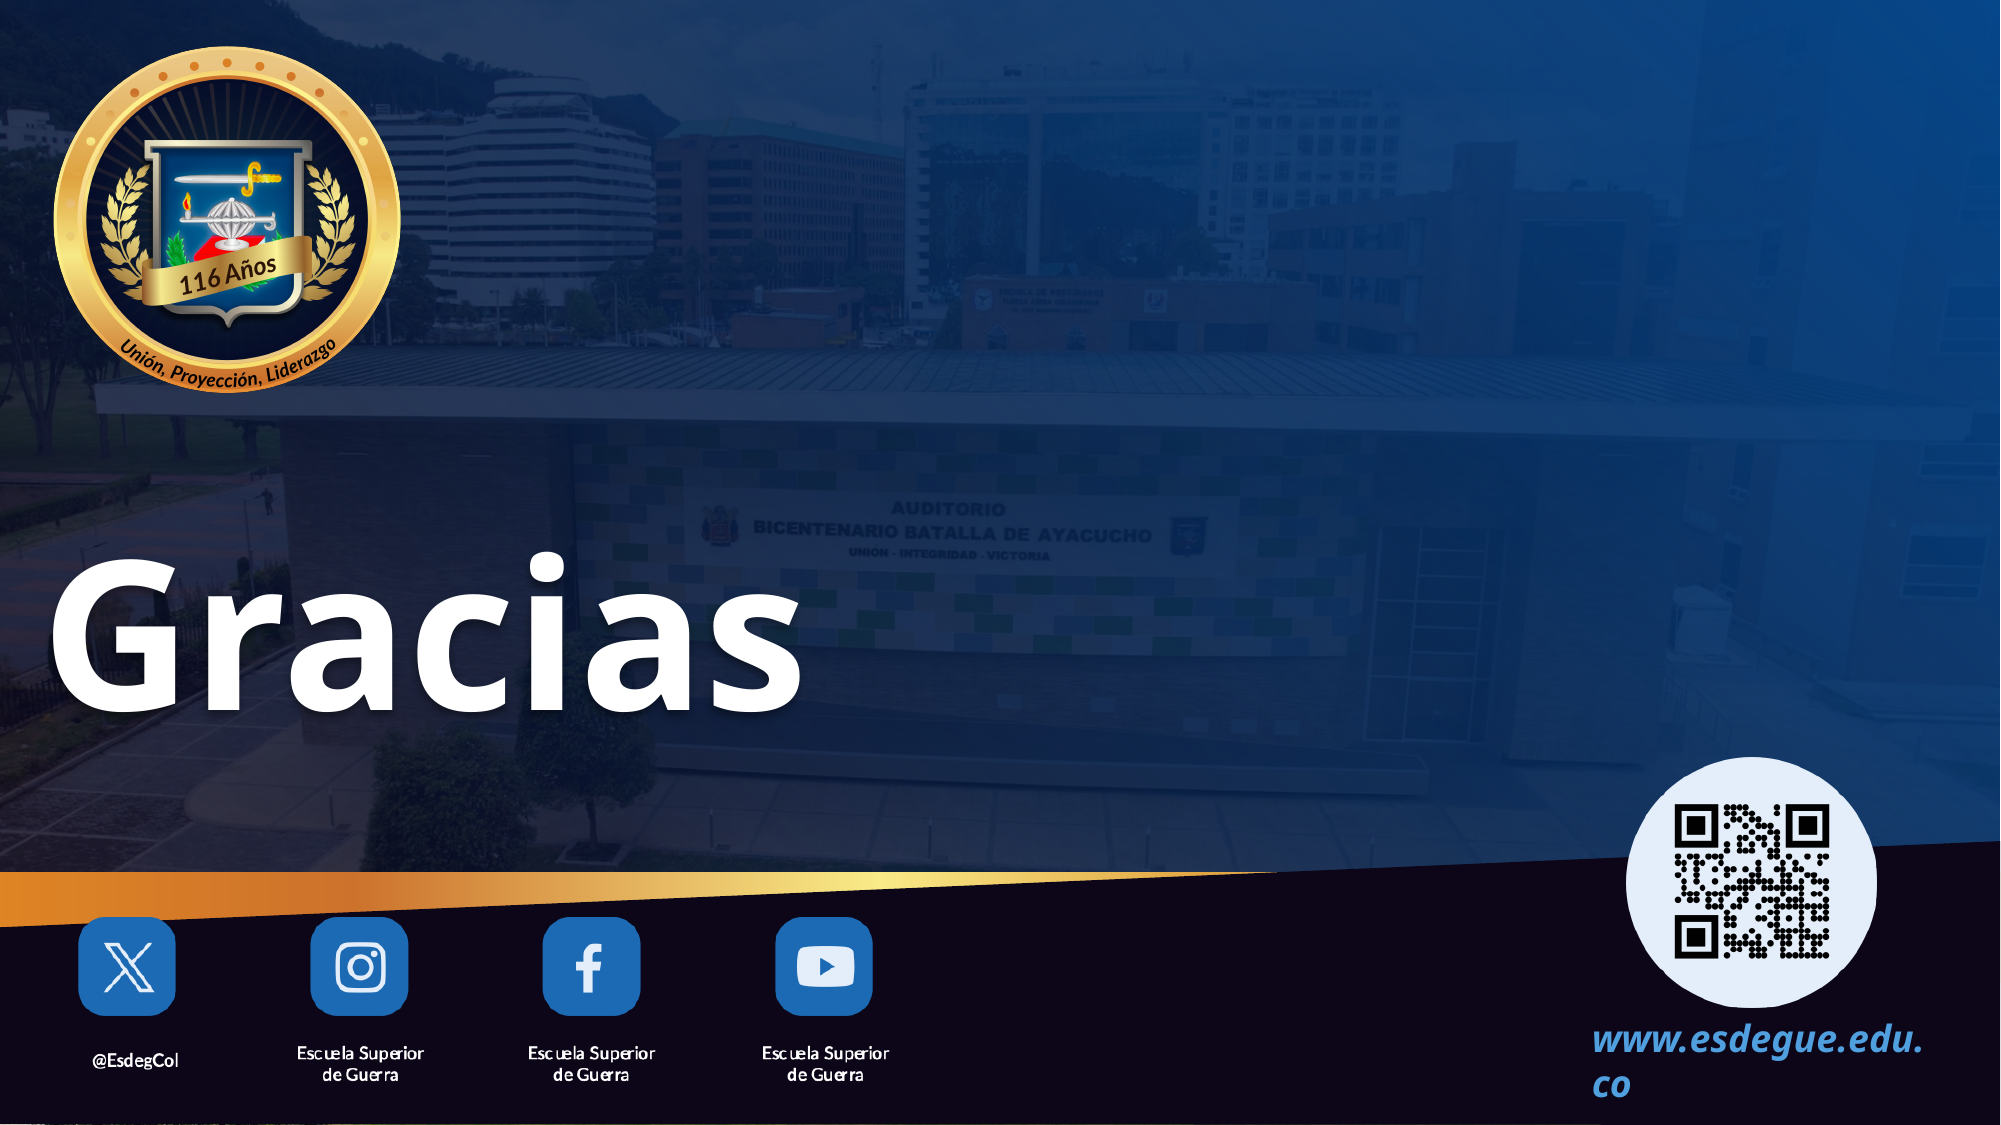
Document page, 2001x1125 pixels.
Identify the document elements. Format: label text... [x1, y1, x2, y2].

picture [0, 872, 1259, 1085]
picture [1626, 757, 1877, 1008]
title Gracias [26, 550, 1065, 760]
picture [26, 18, 428, 421]
